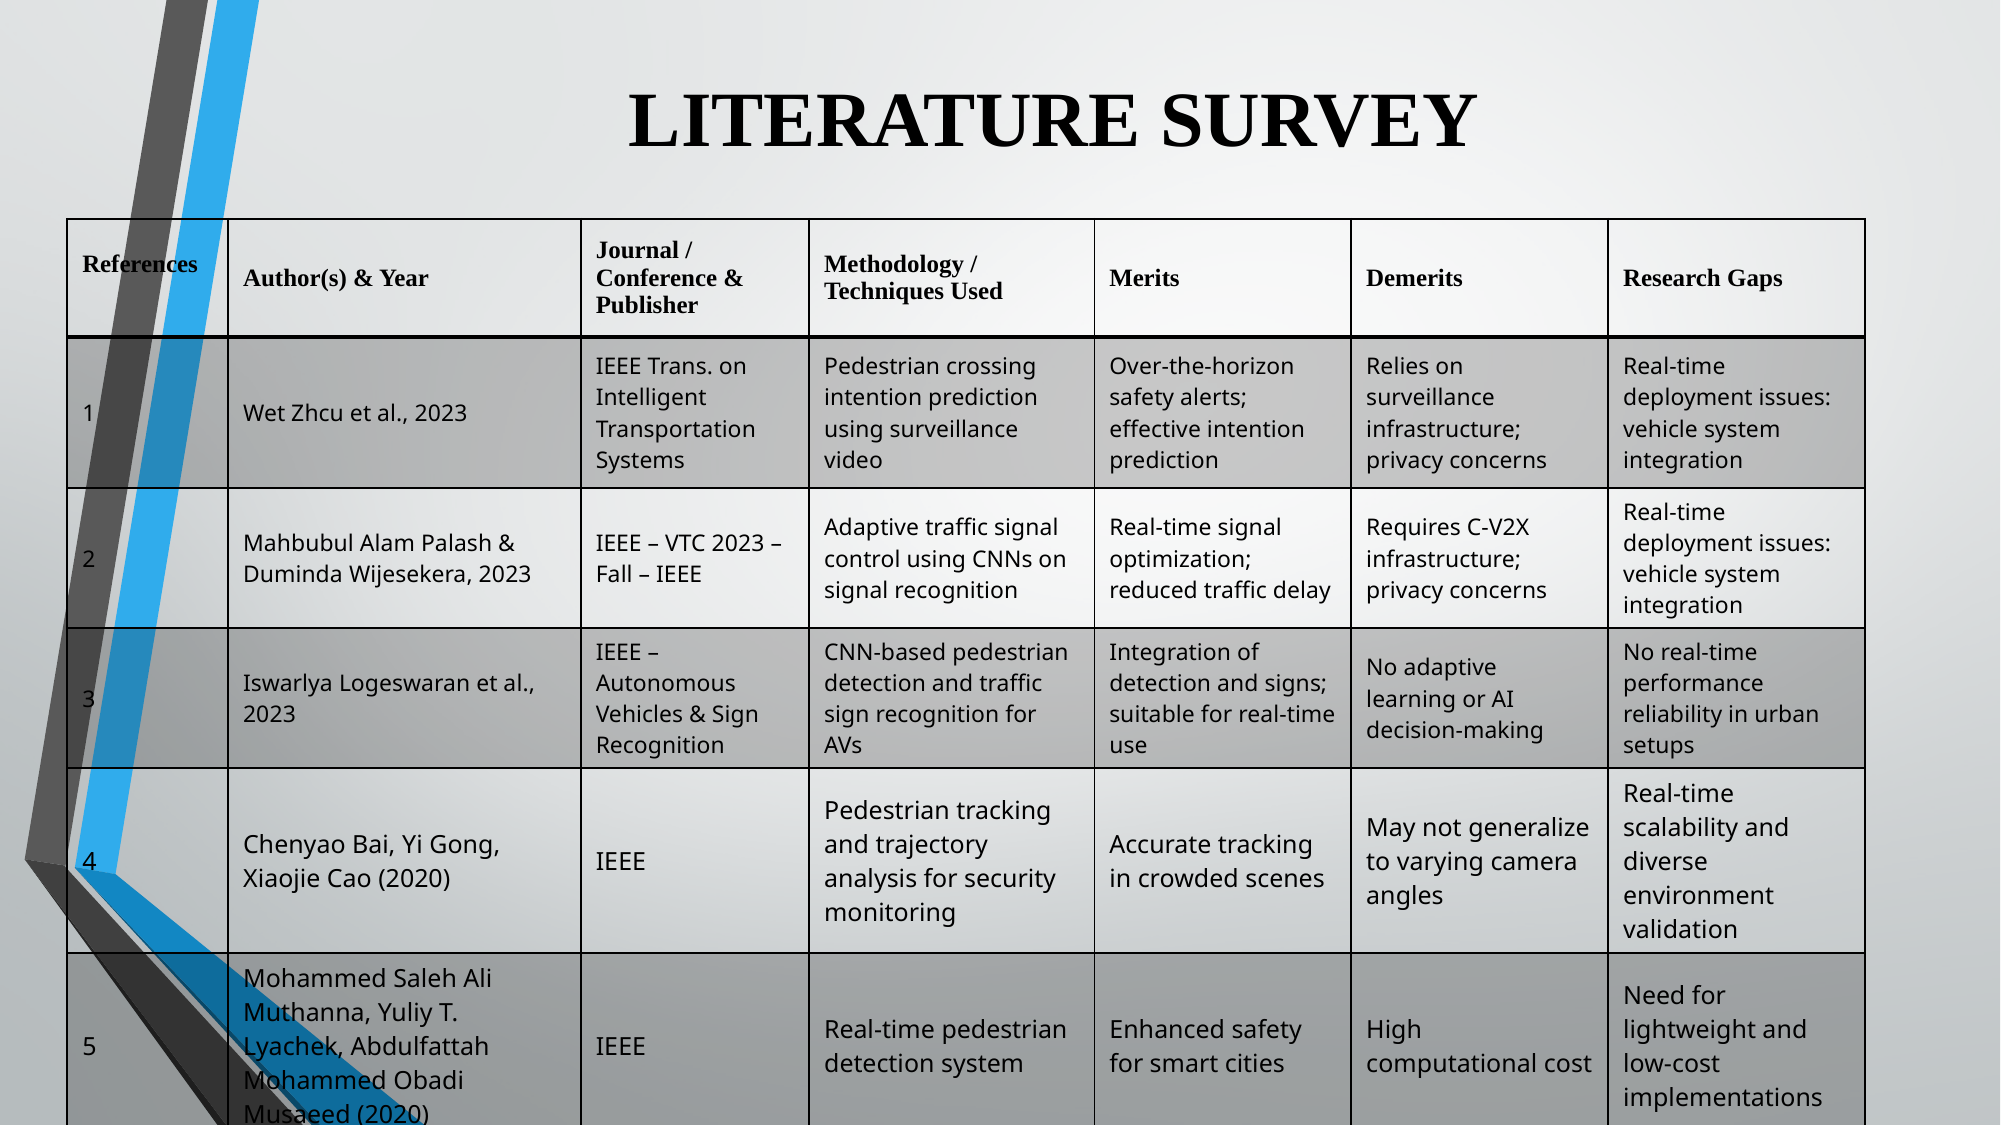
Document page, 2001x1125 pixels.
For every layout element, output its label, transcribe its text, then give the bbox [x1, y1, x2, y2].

table_cell IEEE – VTC 2023 – Fall – IEEE [582, 489, 808, 627]
table_cell 5 [68, 954, 227, 1125]
table_cell Adaptive traffic signal control using CNNs on signal recognition [810, 489, 1094, 627]
table_cell Enhanced safety for smart cities [1095, 954, 1350, 1125]
table_cell Real-time deployment issues: vehicle system integration [1609, 339, 1864, 487]
table_cell IEEE – Autonomous Vehicles & Sign Recognition [582, 629, 808, 767]
table_cell IEEE Trans. on Intelligent Transportation Systems [582, 339, 808, 487]
table_cell Wet Zhcu et al., 2023 [229, 339, 580, 487]
table_cell Pedestrian crossing intention prediction using surveillance video [810, 339, 1094, 487]
table_header Demerits [1352, 220, 1607, 335]
table_cell Need for lightweight and low-cost implementations [1609, 954, 1864, 1125]
table_cell No real-time performance reliability in urban setups [1609, 629, 1864, 767]
table_cell IEEE [582, 769, 808, 952]
table_cell 3 [68, 629, 227, 767]
table_cell Accurate tracking in crowded scenes [1095, 769, 1350, 952]
table_header Methodology / Techniques Used [810, 220, 1094, 335]
table_header Journal / Conference & Publisher [582, 220, 808, 335]
table_cell Over-the-horizon safety alerts; effective intention prediction [1095, 339, 1350, 487]
table_cell Real-time pedestrian detection system [810, 954, 1094, 1125]
table_header References [68, 220, 227, 335]
table_cell 2 [68, 489, 227, 627]
table_cell 1 [68, 339, 227, 487]
table_cell Mohammed Saleh Ali Muthanna, Yuliy T. Lyachek, Abdulfattah Mohammed Obadi Musaeed (2020) [229, 954, 580, 1125]
table_cell Real-time deployment issues: vehicle system integration [1609, 489, 1864, 627]
table_cell Real-time scalability and diverse environment validation [1609, 769, 1864, 952]
table_cell 4 [68, 769, 227, 952]
table_cell High computational cost [1352, 954, 1607, 1125]
table_cell IEEE [582, 954, 808, 1125]
table_cell Relies on surveillance infrastructure; privacy concerns [1352, 339, 1607, 487]
table_header Research Gaps [1609, 220, 1864, 335]
table_cell May not generalize to varying camera angles [1352, 769, 1607, 952]
table_cell Integration of detection and signs; suitable for real-time use [1095, 629, 1350, 767]
table_header Author(s) & Year [229, 220, 580, 335]
table_cell Real-time signal optimization; reduced traffic delay [1095, 489, 1350, 627]
table_cell Pedestrian tracking and trajectory analysis for security monitoring [810, 769, 1094, 952]
table_cell CNN-based pedestrian detection and traffic sign recognition for AVs [810, 629, 1094, 767]
table_cell No adaptive learning or AI decision-making [1352, 629, 1607, 767]
table_cell Iswarlya Logeswaran et al., 2023 [229, 629, 580, 767]
table_header Merits [1095, 220, 1350, 335]
table_cell Mahbubul Alam Palash & Duminda Wijesekera, 2023 [229, 489, 580, 627]
title LITERATURE SURVEY [232, 60, 1877, 171]
table_cell Requires C-V2X infrastructure; privacy concerns [1352, 489, 1607, 627]
table_cell Chenyao Bai, Yi Gong, Xiaojie Cao (2020) [229, 769, 580, 952]
